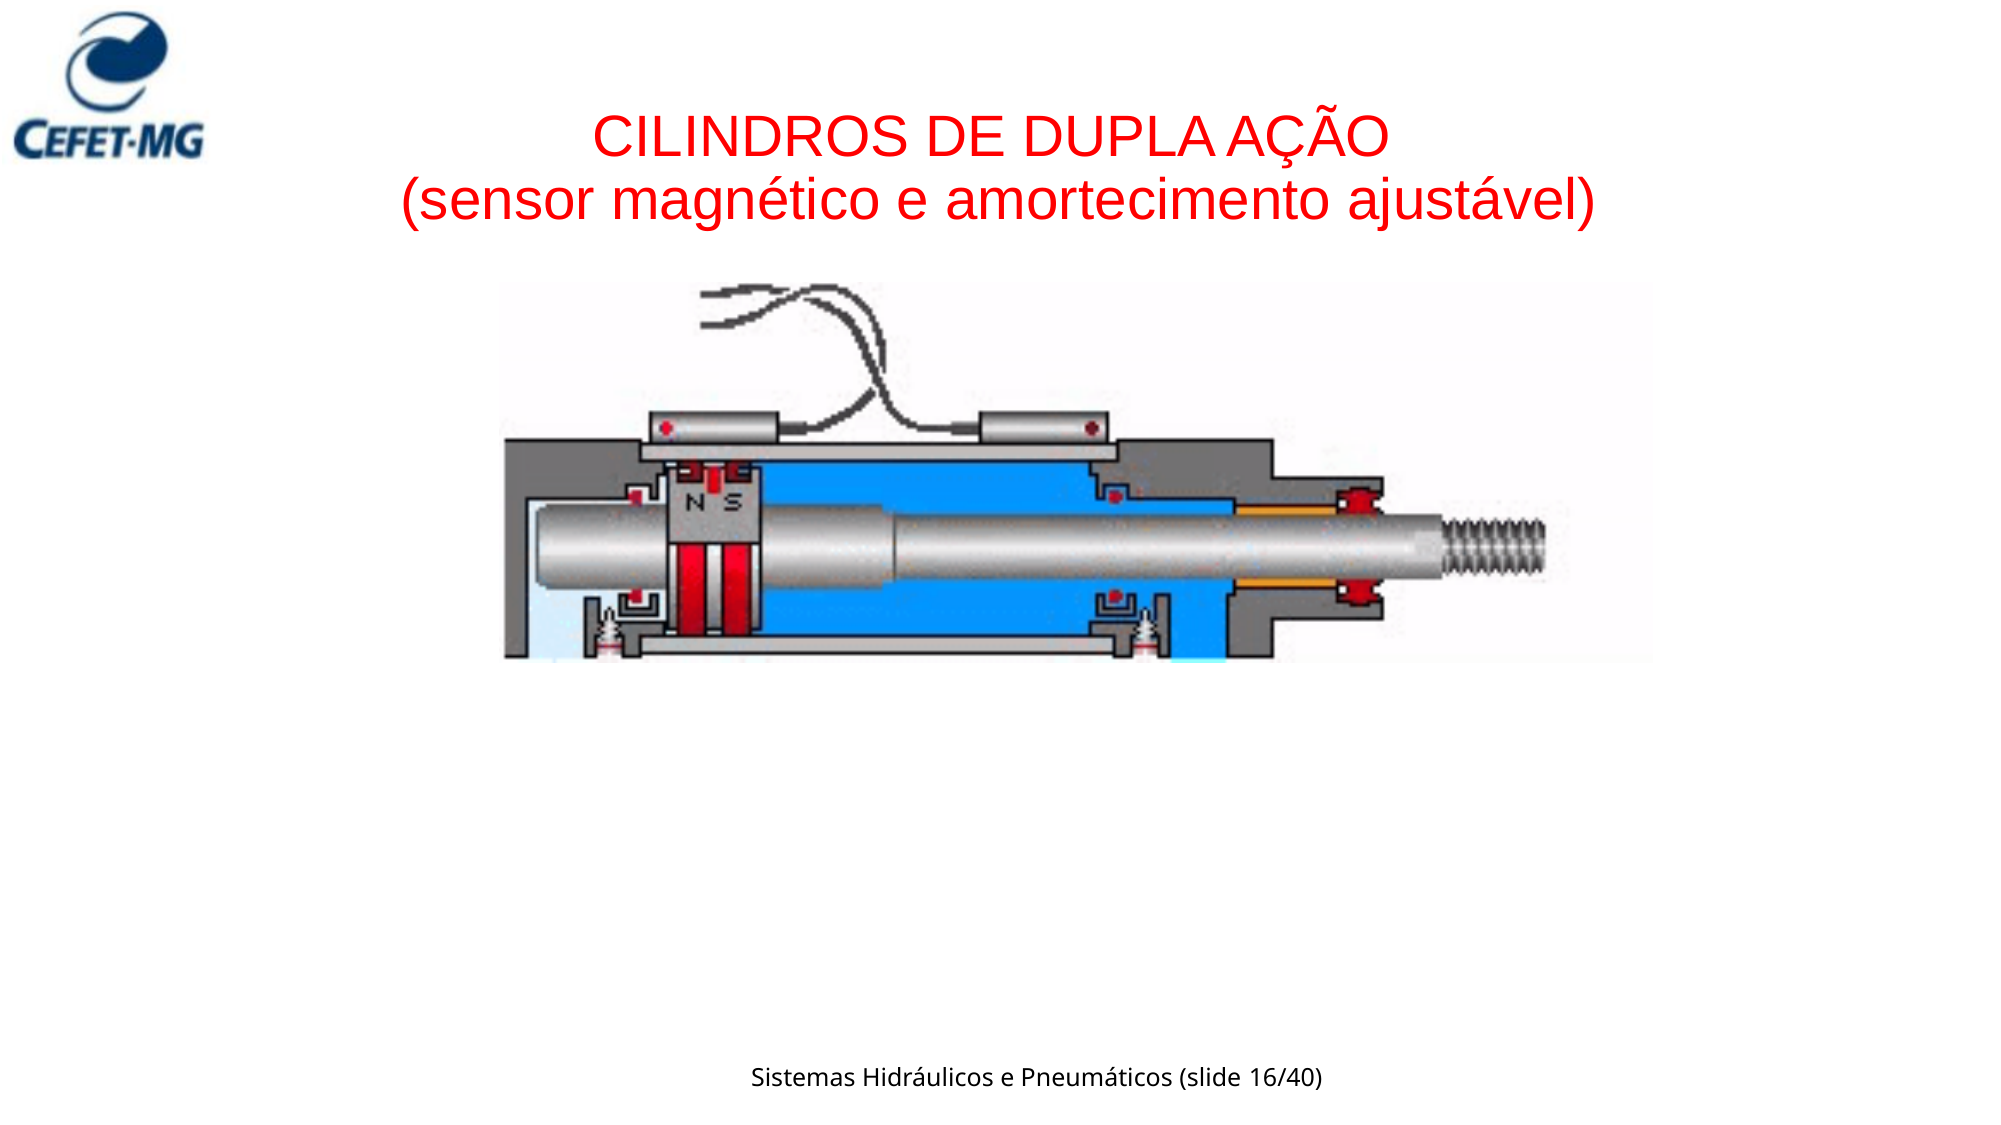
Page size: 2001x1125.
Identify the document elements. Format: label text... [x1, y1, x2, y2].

picture [2, 5, 214, 170]
title CILINDROS DE DUPLA AÇÃO (sensor magnético e amortecimento ajustável) [137, 60, 1863, 279]
picture [499, 282, 1653, 664]
footer Sistemas Hidráulicos e Pneumáticos (slide 16/40) [662, 1042, 1338, 1103]
